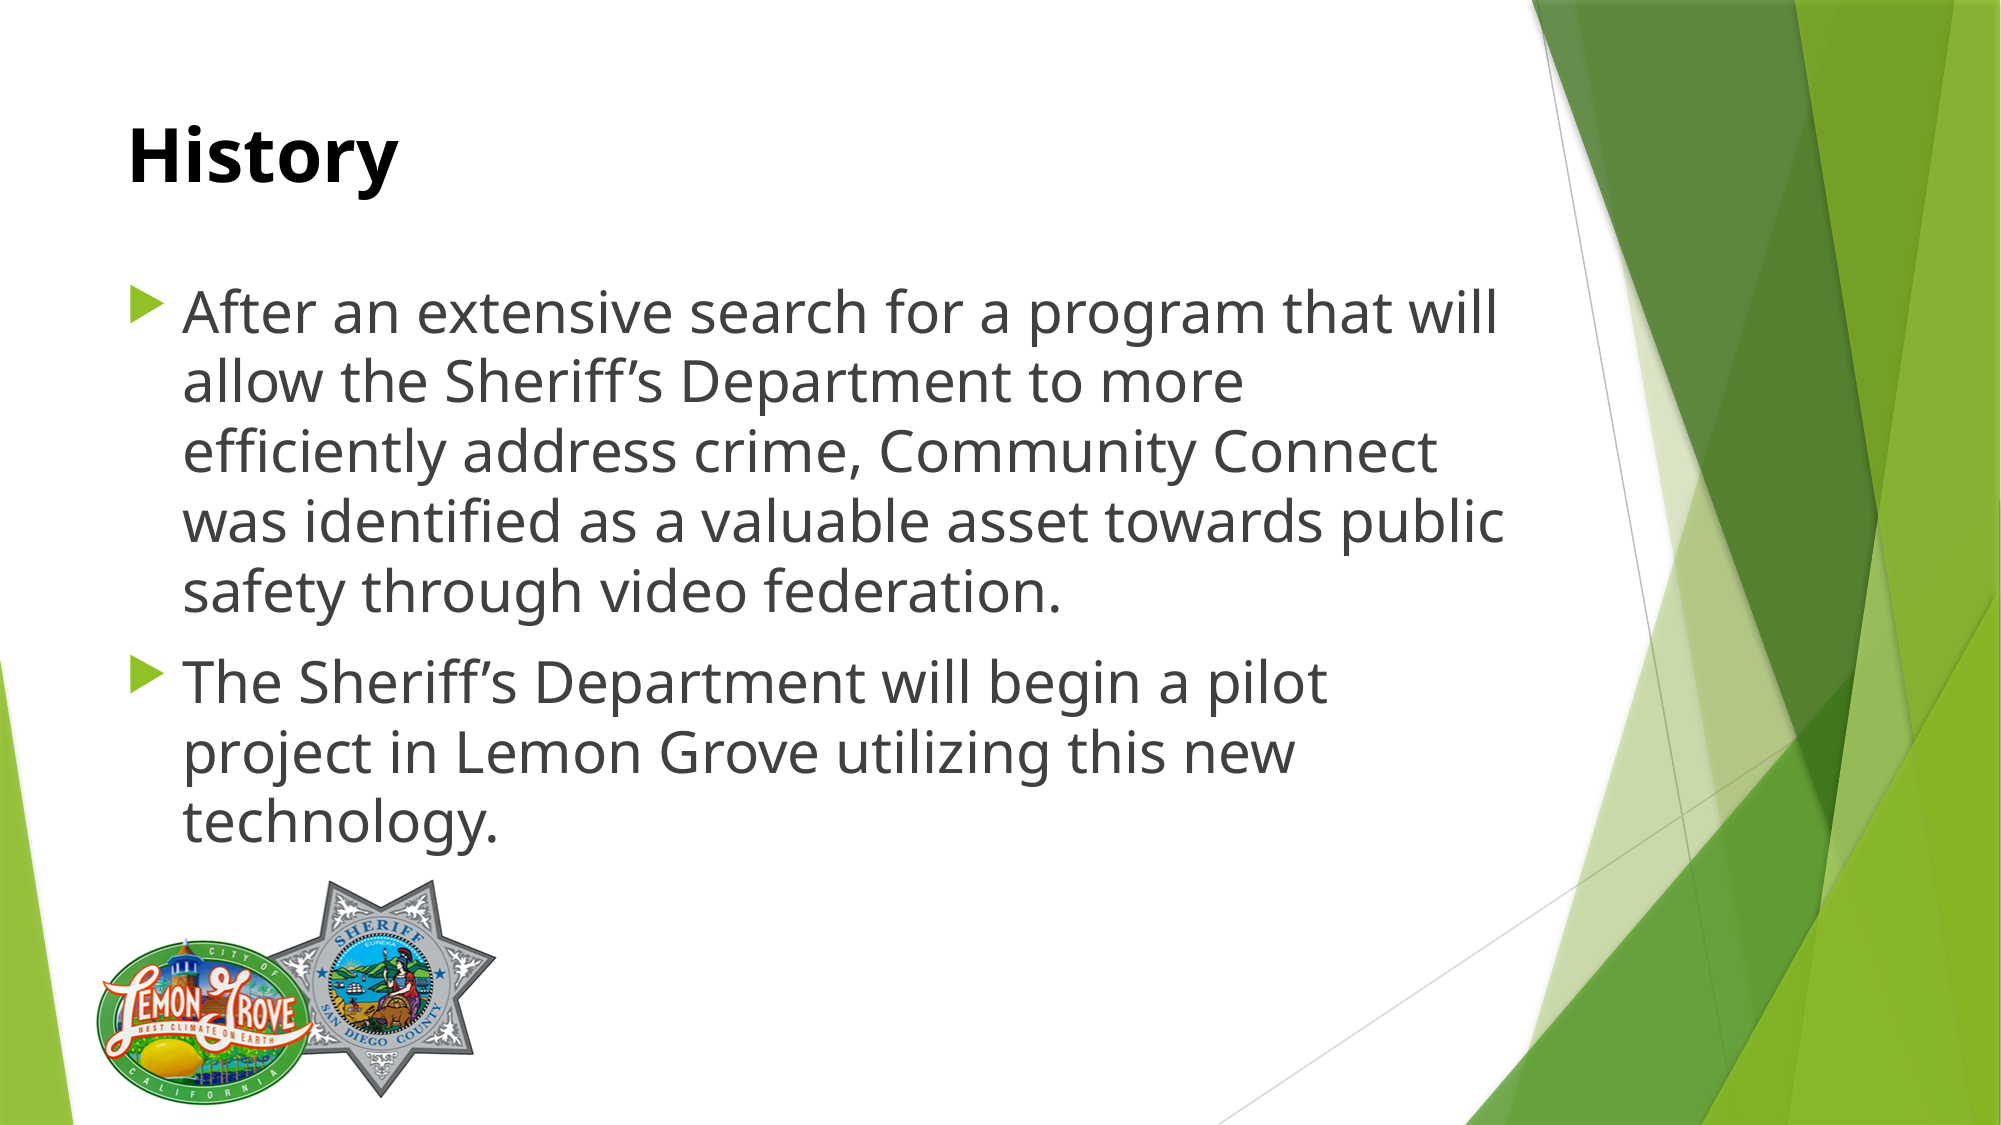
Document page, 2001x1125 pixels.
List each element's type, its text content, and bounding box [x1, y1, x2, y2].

list After an extensive search for a program that will allow the Sheriff’s Department to more efficiently address crime, Community Connect was identified as a valuable asset towards public safety through video federation. The Sheriff’s Department will begin a pilot project in Lemon Grove utilizing this new technology. [111, 267, 1522, 904]
picture [80, 876, 510, 1108]
title History [111, 99, 1522, 217]
